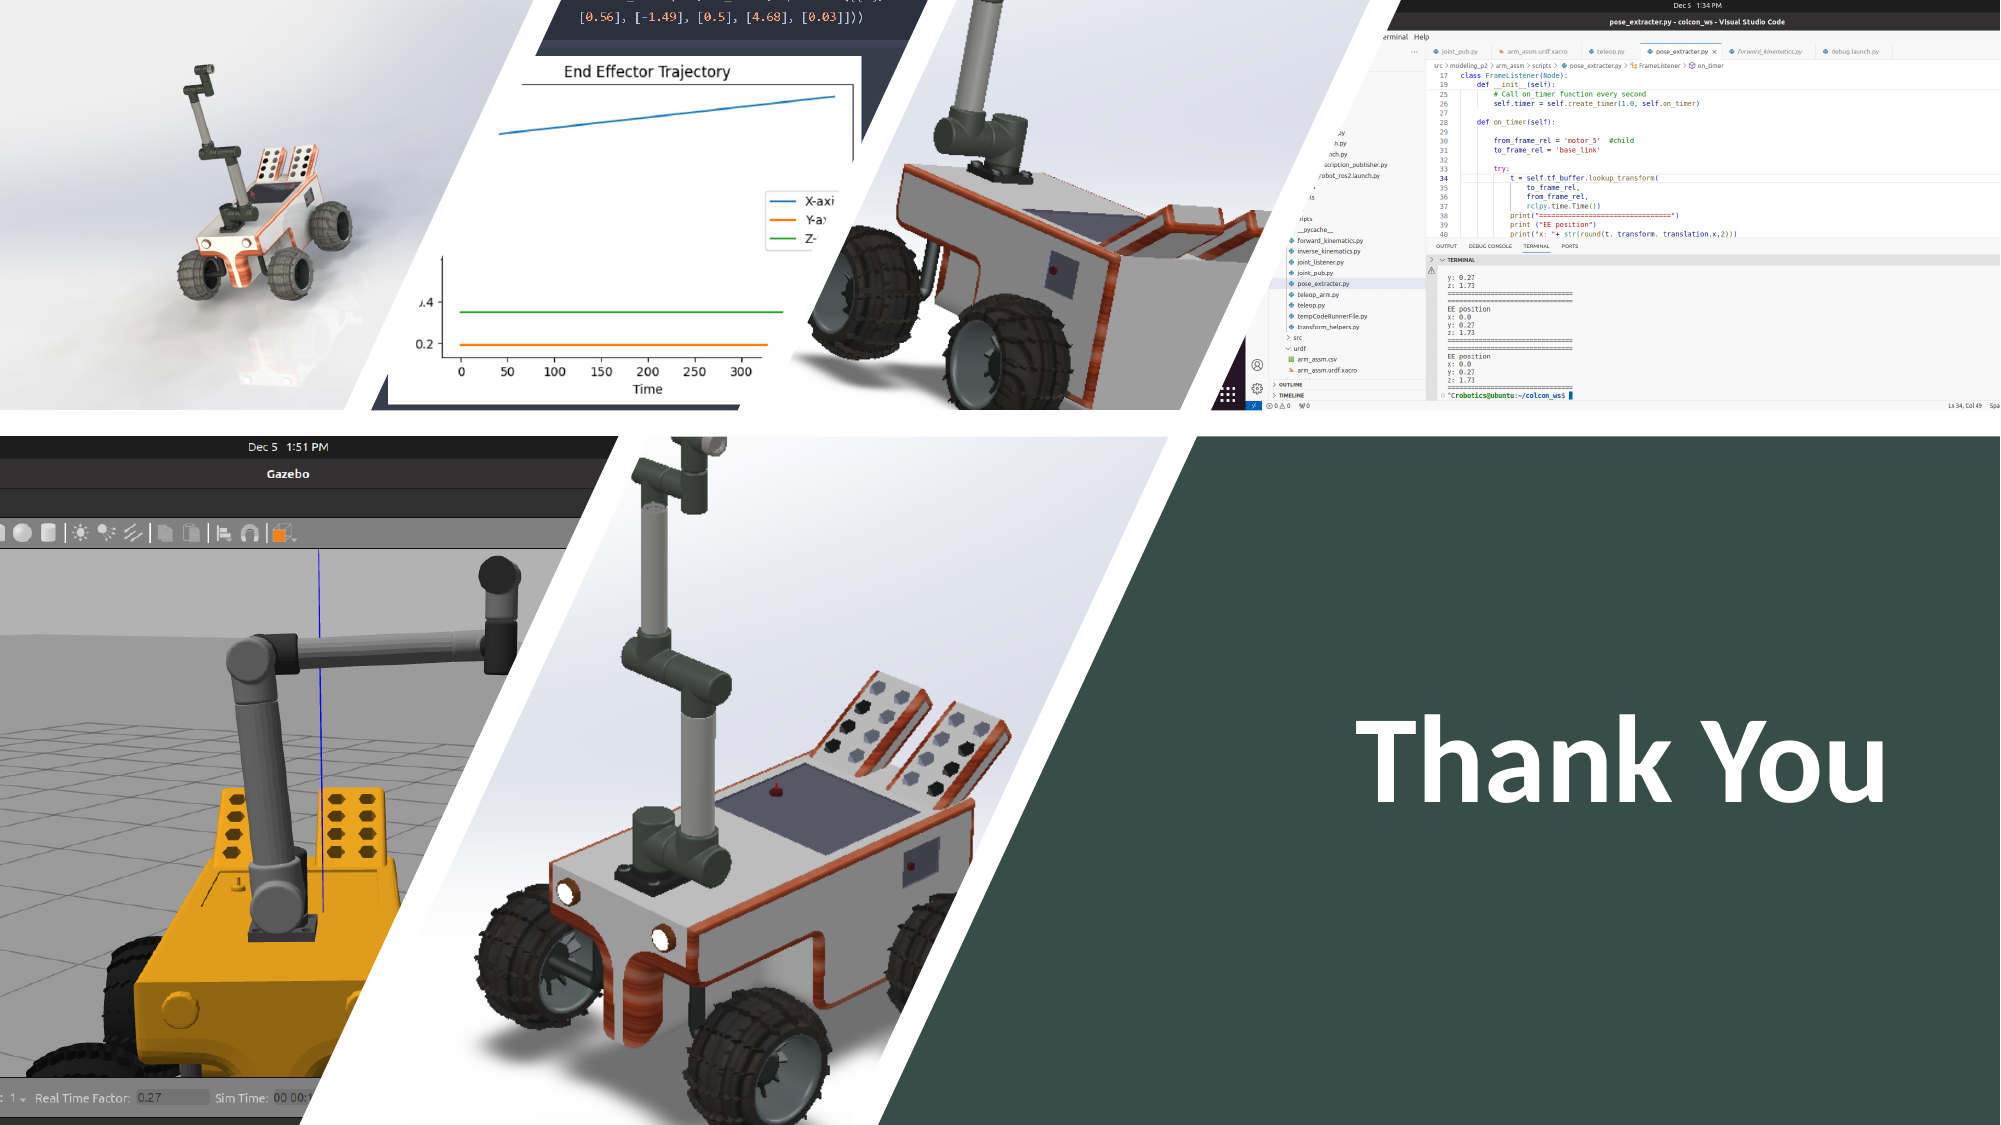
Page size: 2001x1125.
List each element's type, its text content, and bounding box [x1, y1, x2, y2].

picture [0, 435, 1169, 1125]
text_box [1169, 435, 2000, 1125]
picture [0, 0, 2000, 411]
title Thank You [1169, 687, 1906, 1043]
